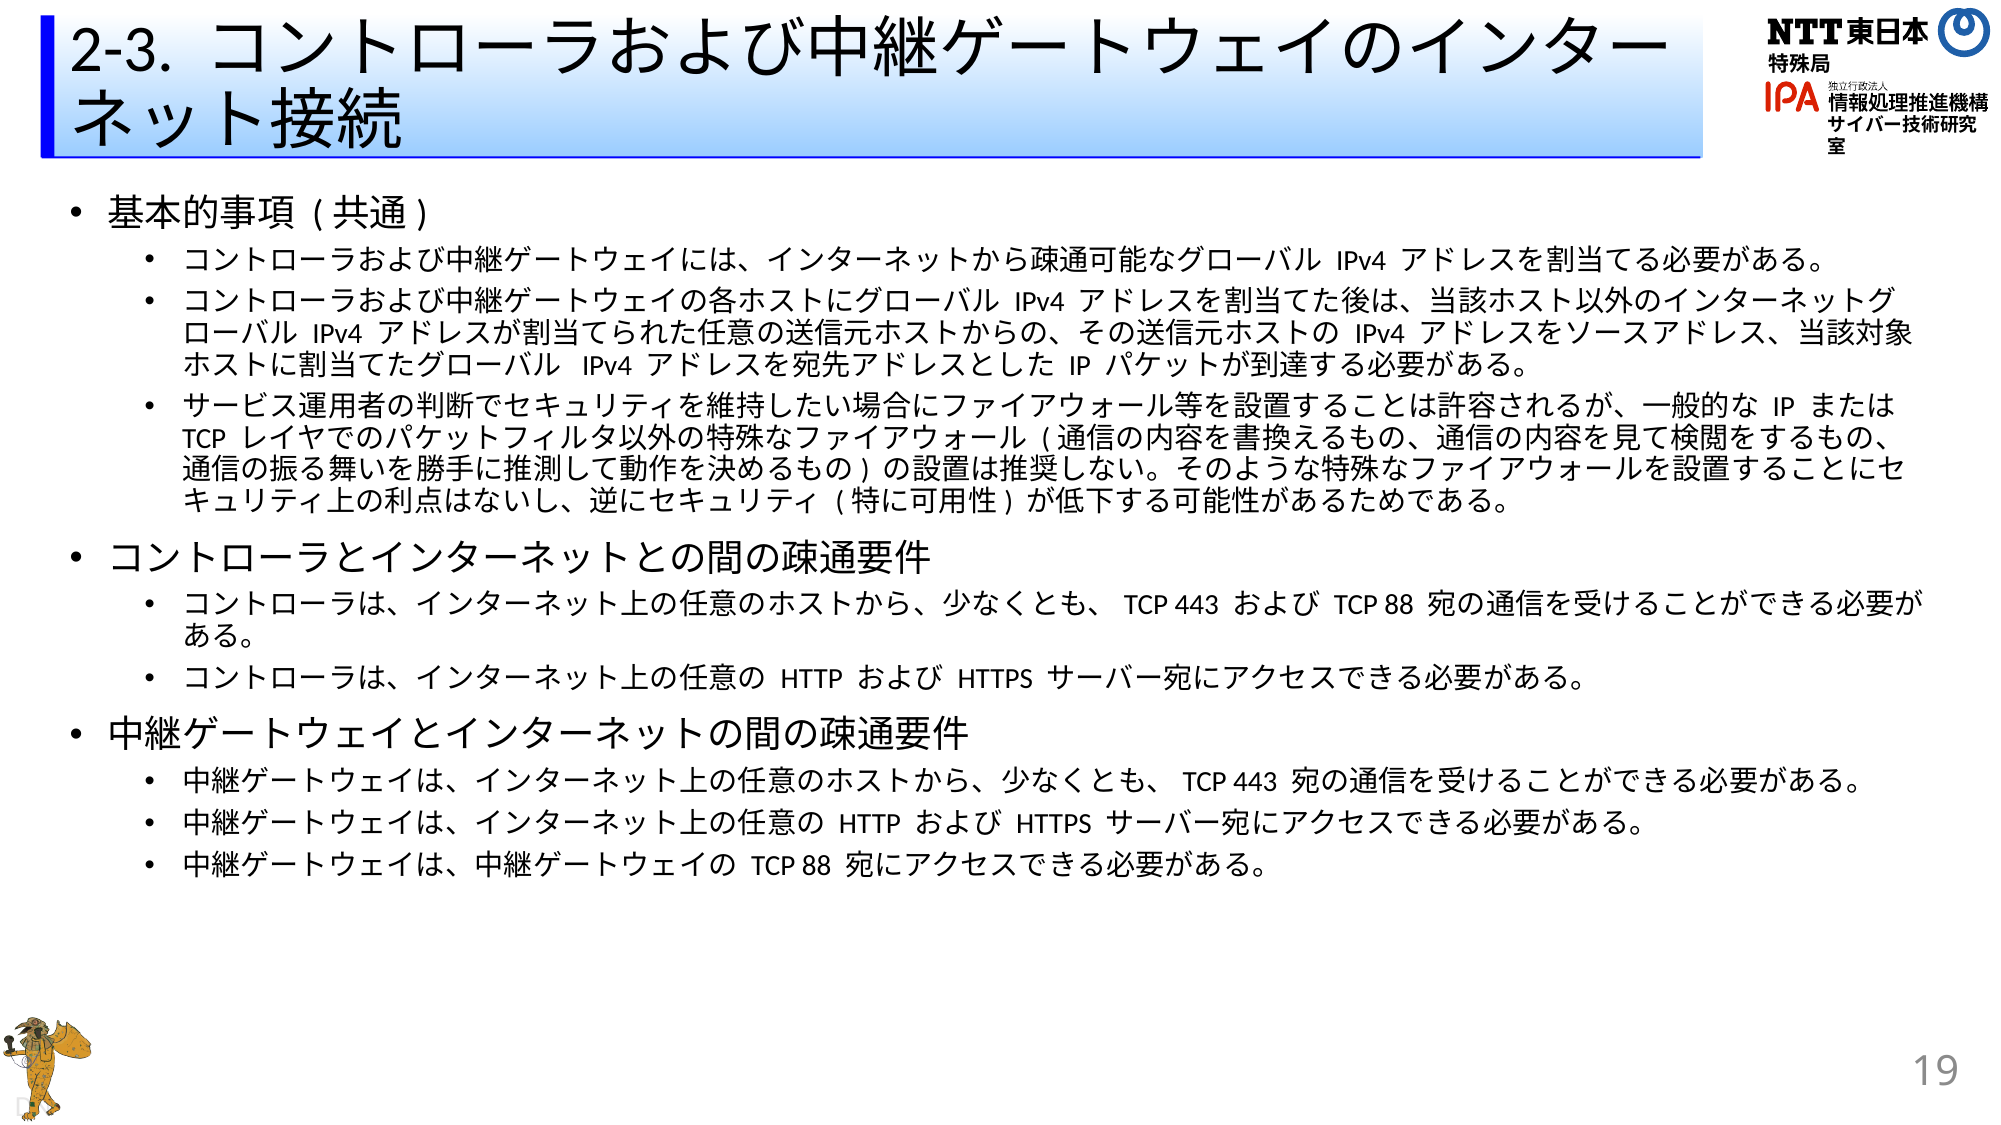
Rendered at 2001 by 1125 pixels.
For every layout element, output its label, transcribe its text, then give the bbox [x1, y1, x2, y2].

title 2-3. コントローラおよび中継ゲートウェイのインターネット接続 [54, 30, 1703, 143]
list 基本的事項 (共通) コントローラおよび中継ゲートウェイには、インターネットから疎通可能なグローバル IPv4 アドレスを割当てる必要がある。 コントローラおよび中継ゲートウェイの各ホストにグローバル IPv4 アドレスを割当てた後は、当該ホスト以外のインターネットグローバル IPv4 アドレスが割当てられた任意の送信元ホストからの、その送信元ホストの IPv4 アドレスをソースアドレス、当該対象ホストに割当てたグローバル IPv4 アドレスを宛先アドレスとした IP パケットが到達する必要がある。 サービス運用者の判断でセキュリティを維持したい場合にファイアウォール等を設置することは許容されるが、一般的な IP または TCP レイヤでのパケットフィルタ以外の特殊なファイアウォール (通信の内容を書換えるもの、通信の内容を見て検閲をするもの、通信の振る舞いを勝手に推測して動作を決めるもの) の設置は推奨しない。そのような特殊なファイアウォールを設置することにセキュリティ上の利点はないし、逆にセキュリティ (特に可用性) が低下する可能性があるためである。 コントローラとインターネットとの間の疎通要件 コントローラは、インターネット上の任意のホストから、少なくとも、TCP 443 および TCP 88 宛の通信を受けることができる必要がある。 コントローラは、インターネット上の任意の HTTP および HTTPS サーバー宛にアクセスできる必要がある。 中継ゲートウェイとインターネットの間の疎通要件 中継ゲートウェイは、インターネット上の任意のホストから、少なくとも、TCP 443 宛の通信を受けることができる必要がある。 中継ゲートウェイは、インターネット上の任意の HTTP および HTTPS サーバー宛にアクセスできる必要がある。 中継ゲートウェイは、中継ゲートウェイの TCP 88 宛にアクセスできる必要がある。 [54, 186, 1949, 1014]
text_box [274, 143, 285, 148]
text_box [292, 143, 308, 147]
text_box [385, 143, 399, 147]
slide_number 19 [1412, 1042, 1975, 1103]
